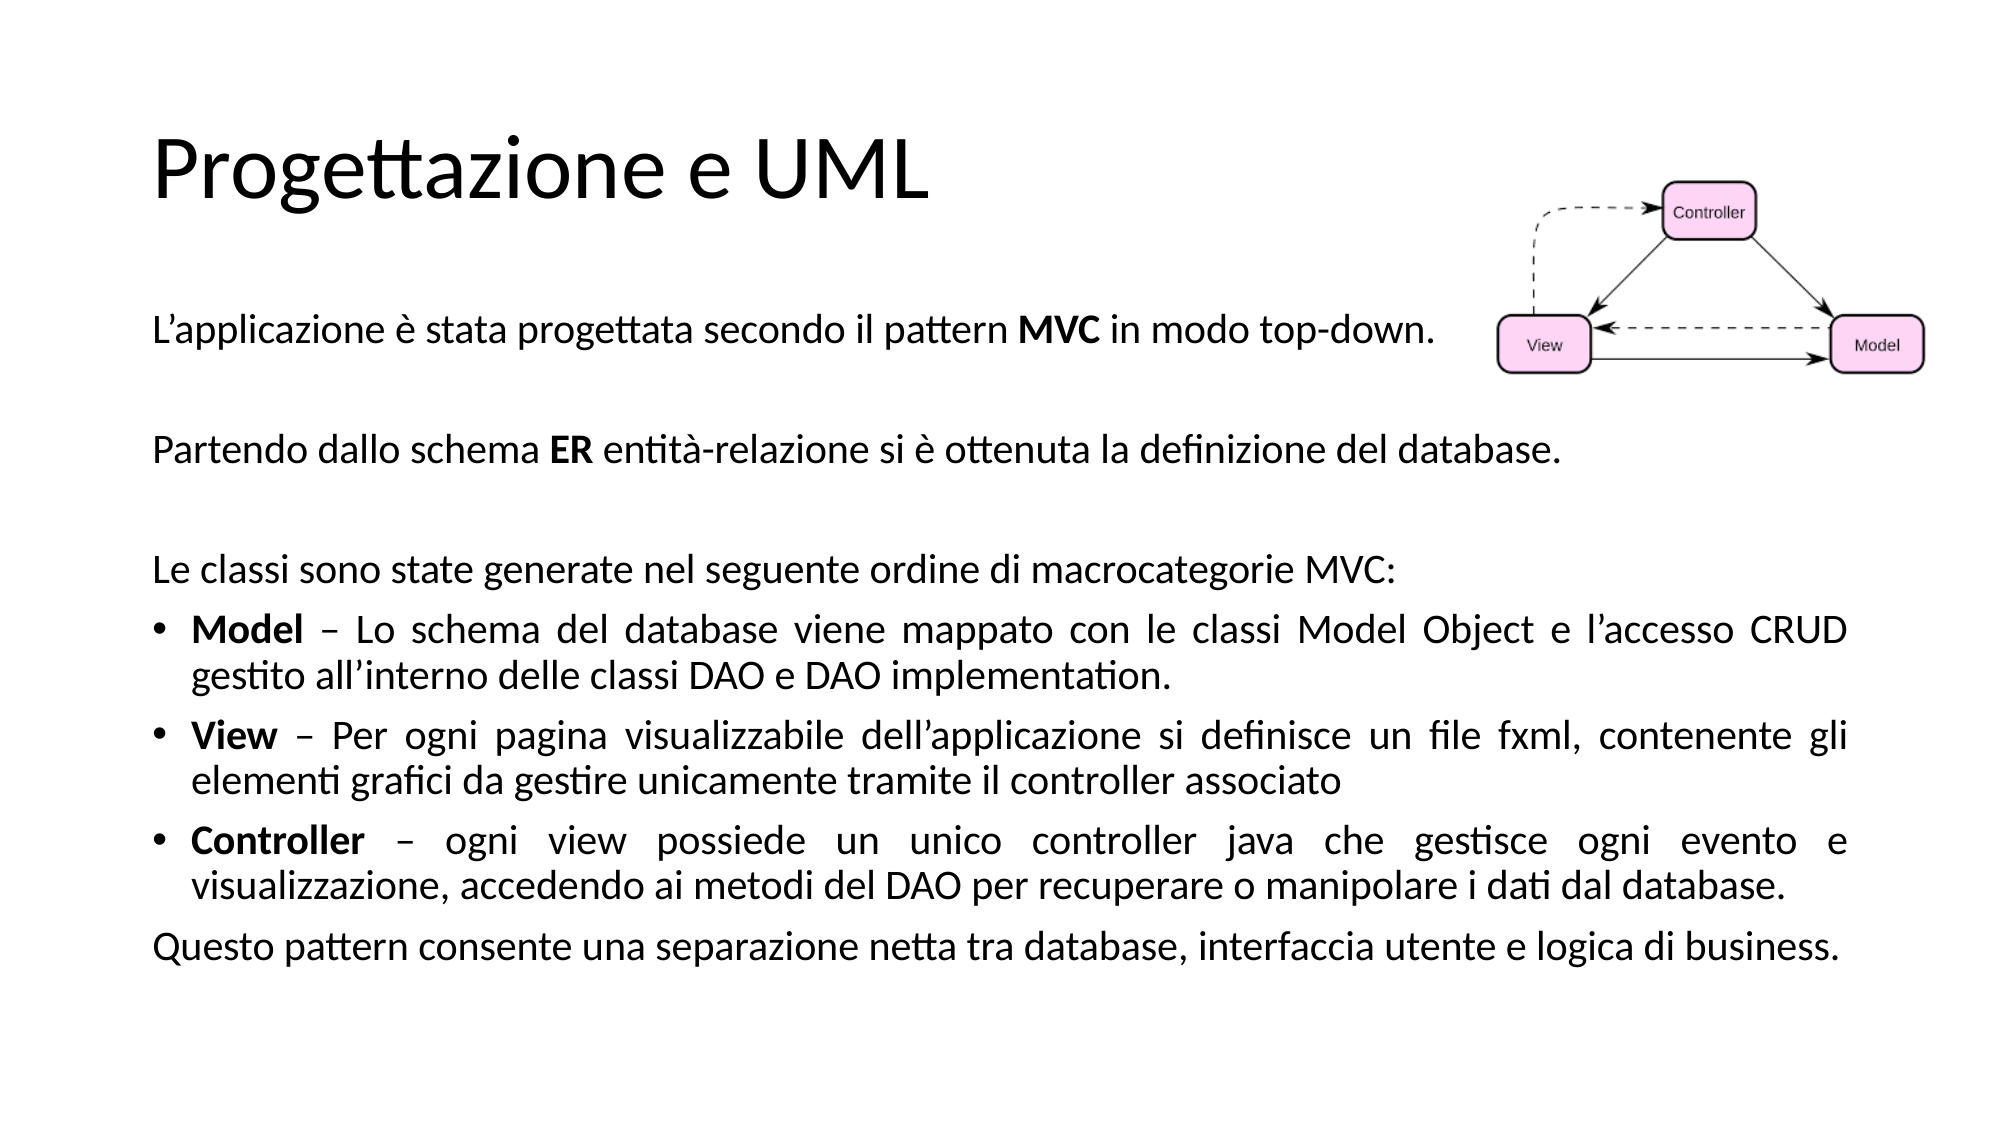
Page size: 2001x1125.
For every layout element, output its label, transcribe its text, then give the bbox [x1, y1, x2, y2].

list L’applicazione è stata progettata secondo il pattern MVC in modo top-down. Partendo dallo schema ER entità-relazione si è ottenuta la definizione del database. Le classi sono state generate nel seguente ordine di macrocategorie MVC: Model – Lo schema del database viene mappato con le classi Model Object e l’accesso CRUD gestito all’interno delle classi DAO e DAO implementation. View – Per ogni pagina visualizzabile dell’applicazione si definisce un file fxml, contenente gli elementi grafici da gestire unicamente tramite il controller associato Controller – ogni view possiede un unico controller java che gestisce ogni evento e visualizzazione, accedendo ai metodi del DAO per recuperare o manipolare i dati dal database. Questo pattern consente una separazione netta tra database, interfaccia utente e logica di business. [137, 299, 1863, 1014]
picture [1494, 177, 1929, 377]
title Progettazione e UML [137, 59, 1863, 278]
